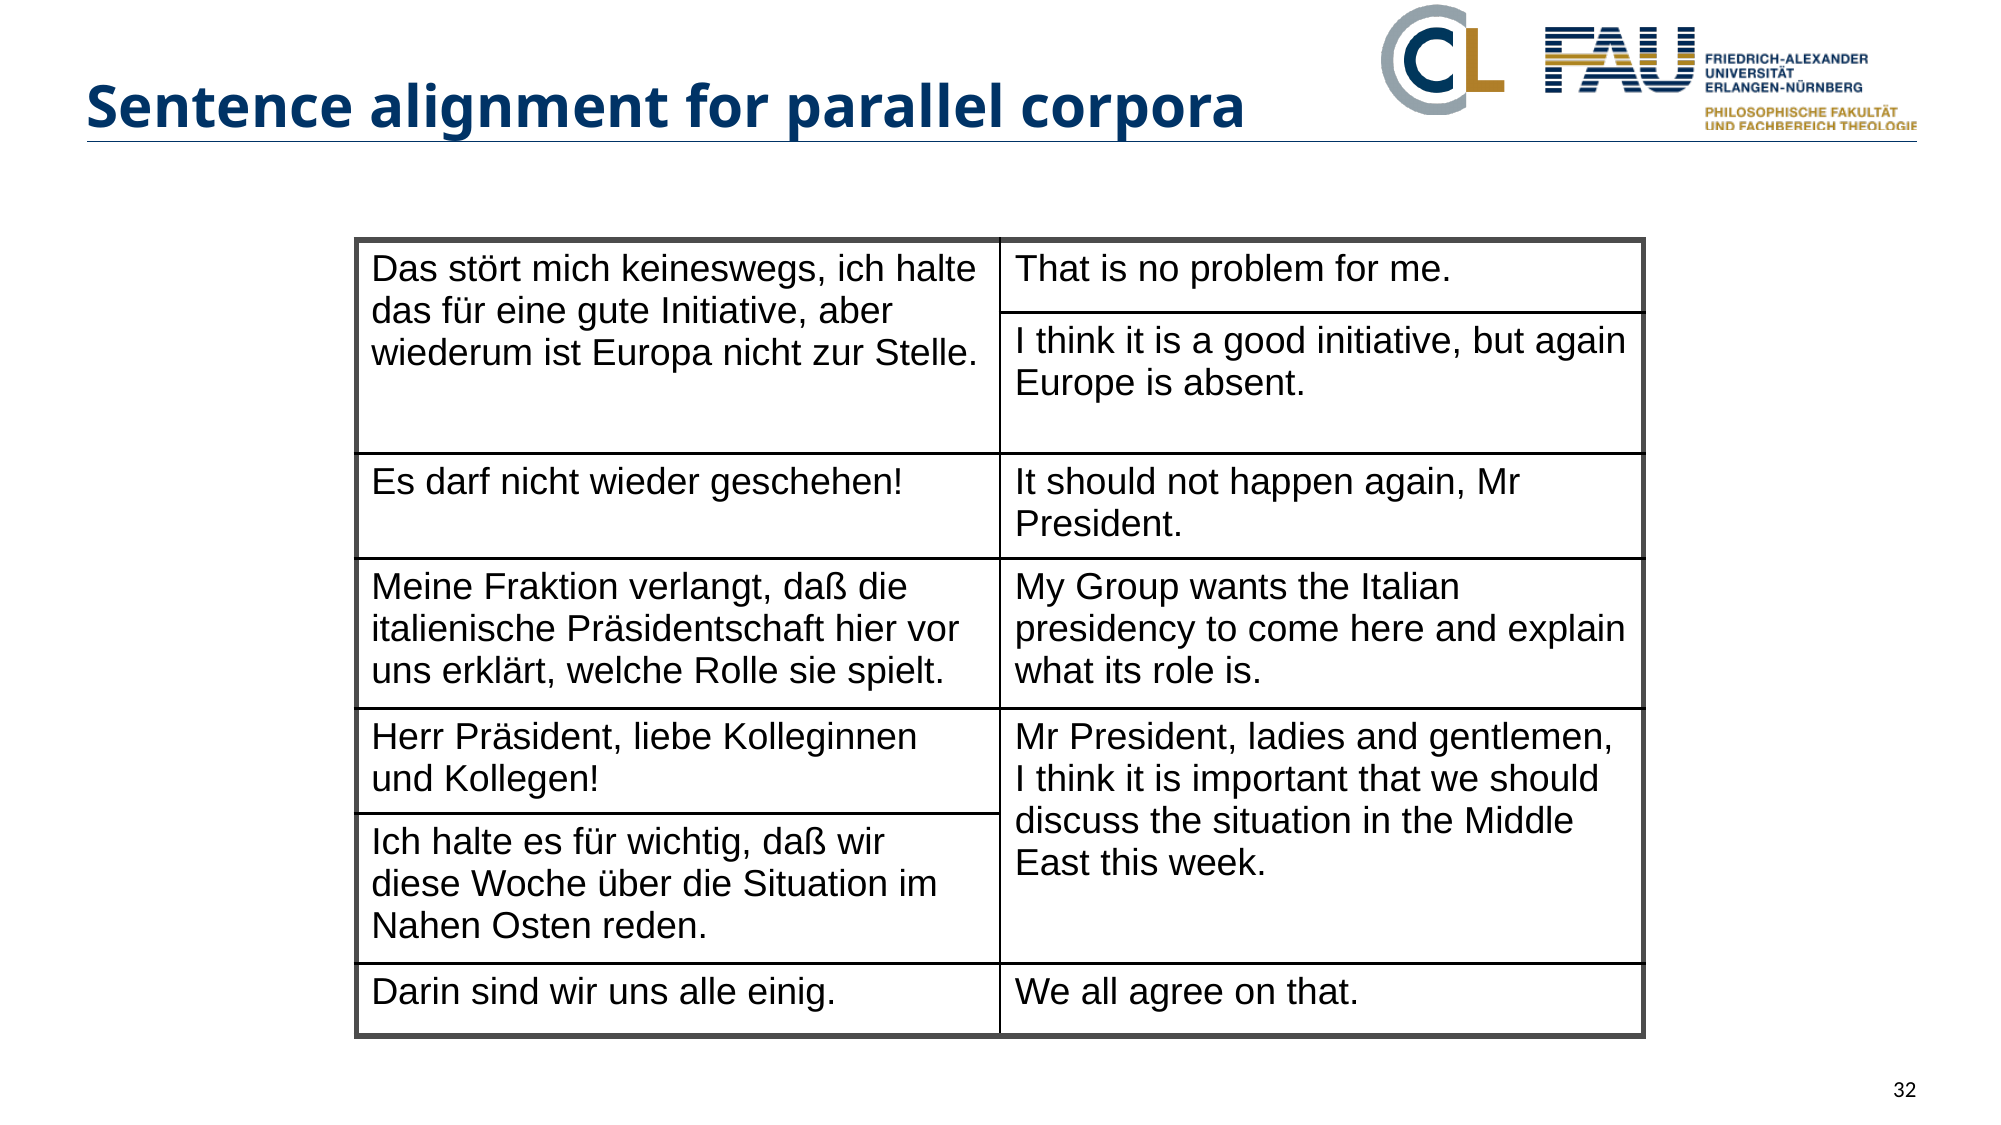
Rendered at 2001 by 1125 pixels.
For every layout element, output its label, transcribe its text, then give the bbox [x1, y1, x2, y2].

table_header Das stört mich keineswegs, ich halte das für eine gute Initiative, aber wiederum ist Europa nicht zur Stelle. [359, 243, 999, 452]
table_cell Es darf nicht wieder geschehen! [359, 455, 999, 557]
table_cell Darin sind wir uns alle einig. [359, 965, 999, 1033]
title Sentence alignment for parallel corpora [86, 20, 1354, 139]
table_cell Ich halte es für wichtig, daß wir diese Woche über die Situation im Nahen Osten reden. [359, 815, 999, 962]
table_cell We all agree on that. [1001, 965, 1641, 1033]
table_header That is no problem for me. [1001, 243, 1641, 311]
table_cell Herr Präsident, liebe Kolleginnen und Kollegen! [359, 710, 999, 812]
table_cell Mr President, ladies and gentlemen, I think it is important that we should discuss the situation in the Middle East this week. [1001, 710, 1641, 962]
table_cell I think it is a good initiative, but again Europe is absent. [1001, 314, 1641, 452]
table_cell It should not happen again, Mr President. [1001, 455, 1641, 557]
table_cell Meine Fraktion verlangt, daß die italienische Präsidentschaft hier vor uns erklärt, welche Rolle sie spielt. [359, 560, 999, 707]
table_cell My Group wants the Italian presidency to come here and explain what its role is. [1001, 560, 1641, 707]
slide_number 32 [1818, 1051, 1917, 1125]
